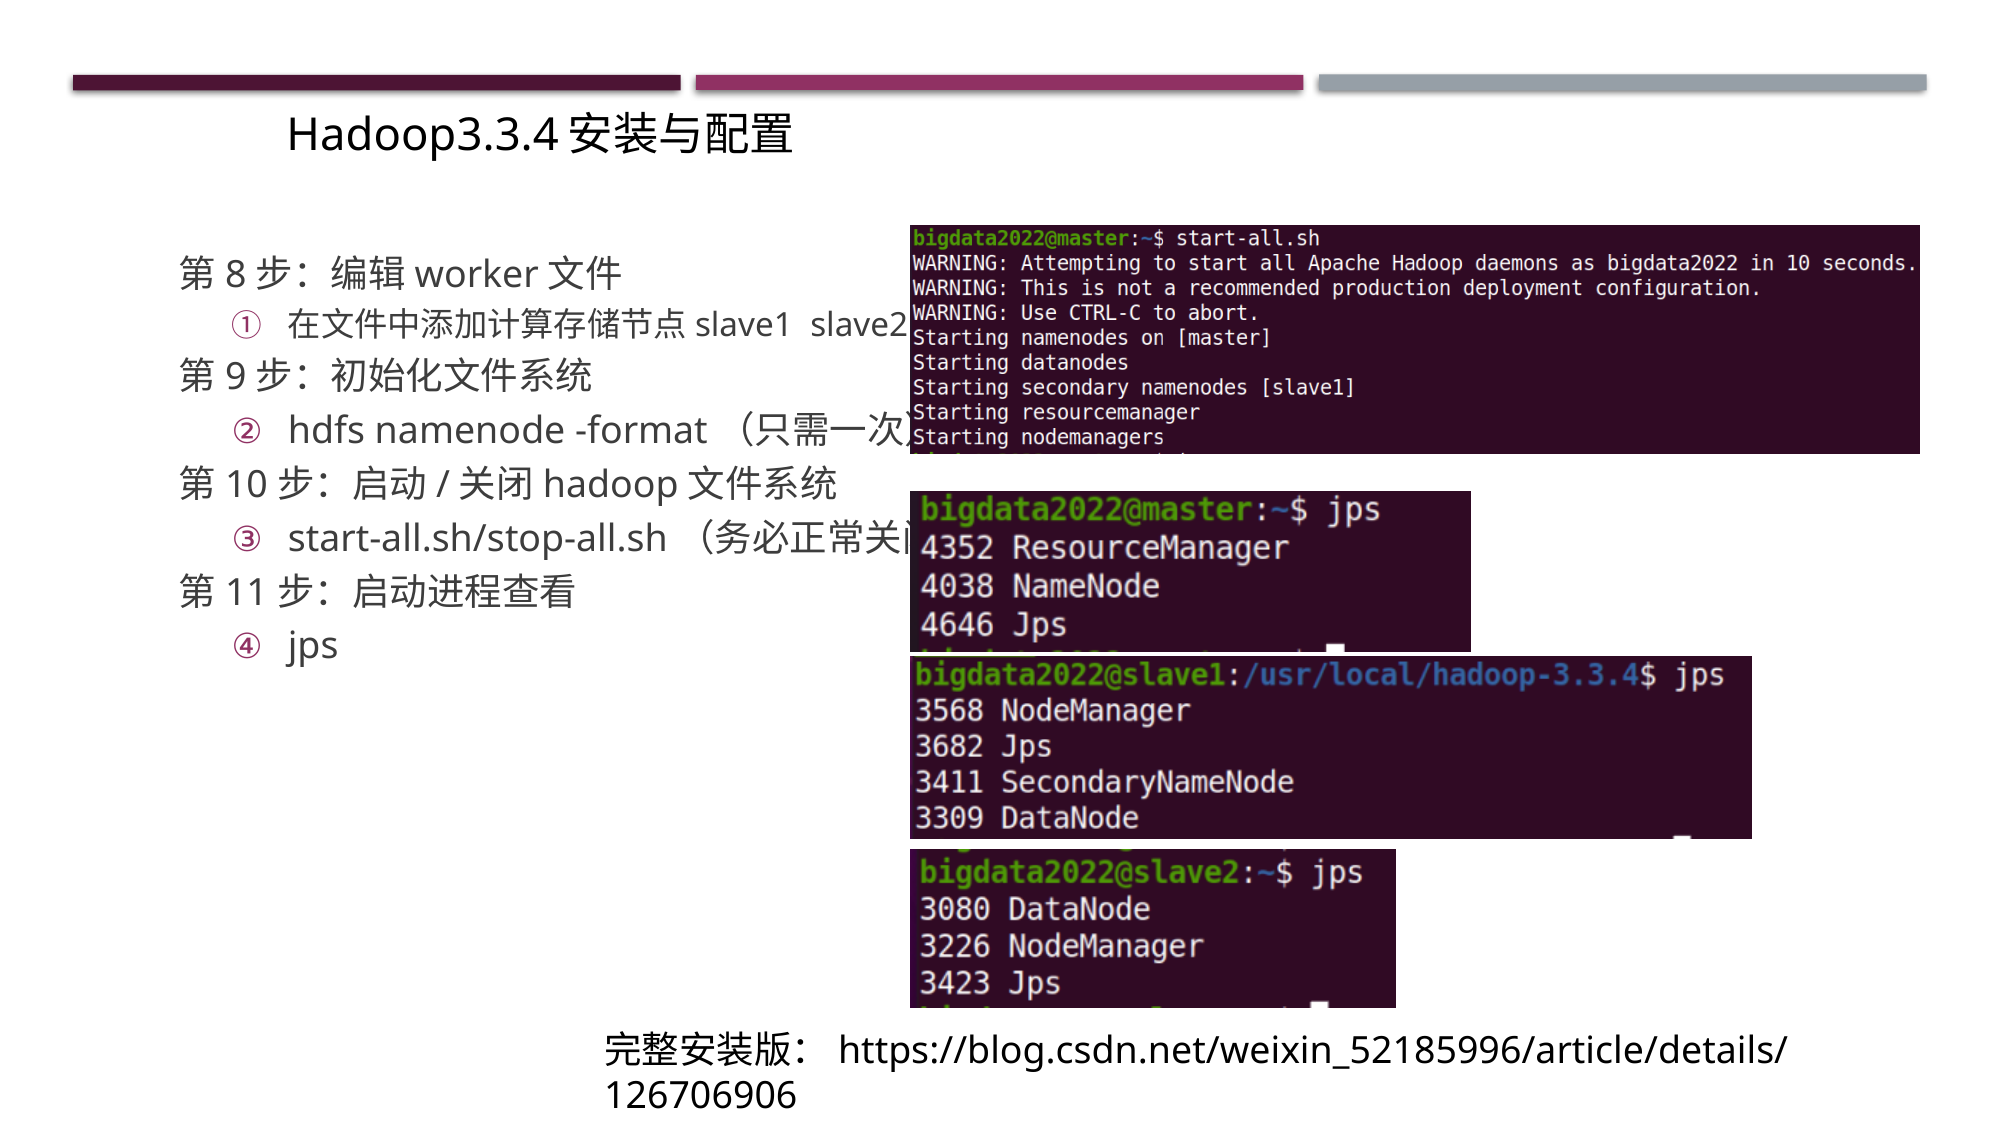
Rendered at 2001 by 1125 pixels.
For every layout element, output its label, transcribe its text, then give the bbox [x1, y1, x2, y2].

picture [910, 849, 1396, 1009]
picture [910, 491, 1471, 652]
picture [910, 656, 1753, 840]
picture [910, 225, 1921, 455]
text_box Hadoop3.3.4安装与配置 [271, 67, 847, 168]
text_box 完整安装版：https://blog.csdn.net/weixin_52185996/article/details/126706906 [589, 1018, 1910, 1124]
text_box 第8步：编辑worker文件 在文件中添加计算存储节点slave1 slave2 第9步：初始化文件系统 hdfs namenode -format（只需一次） 第10步：启动/关闭hadoop文件系统 start-all.sh/stop-all.sh（务必正常关闭） 第11步：启动进程查看 jps [163, 176, 1282, 732]
